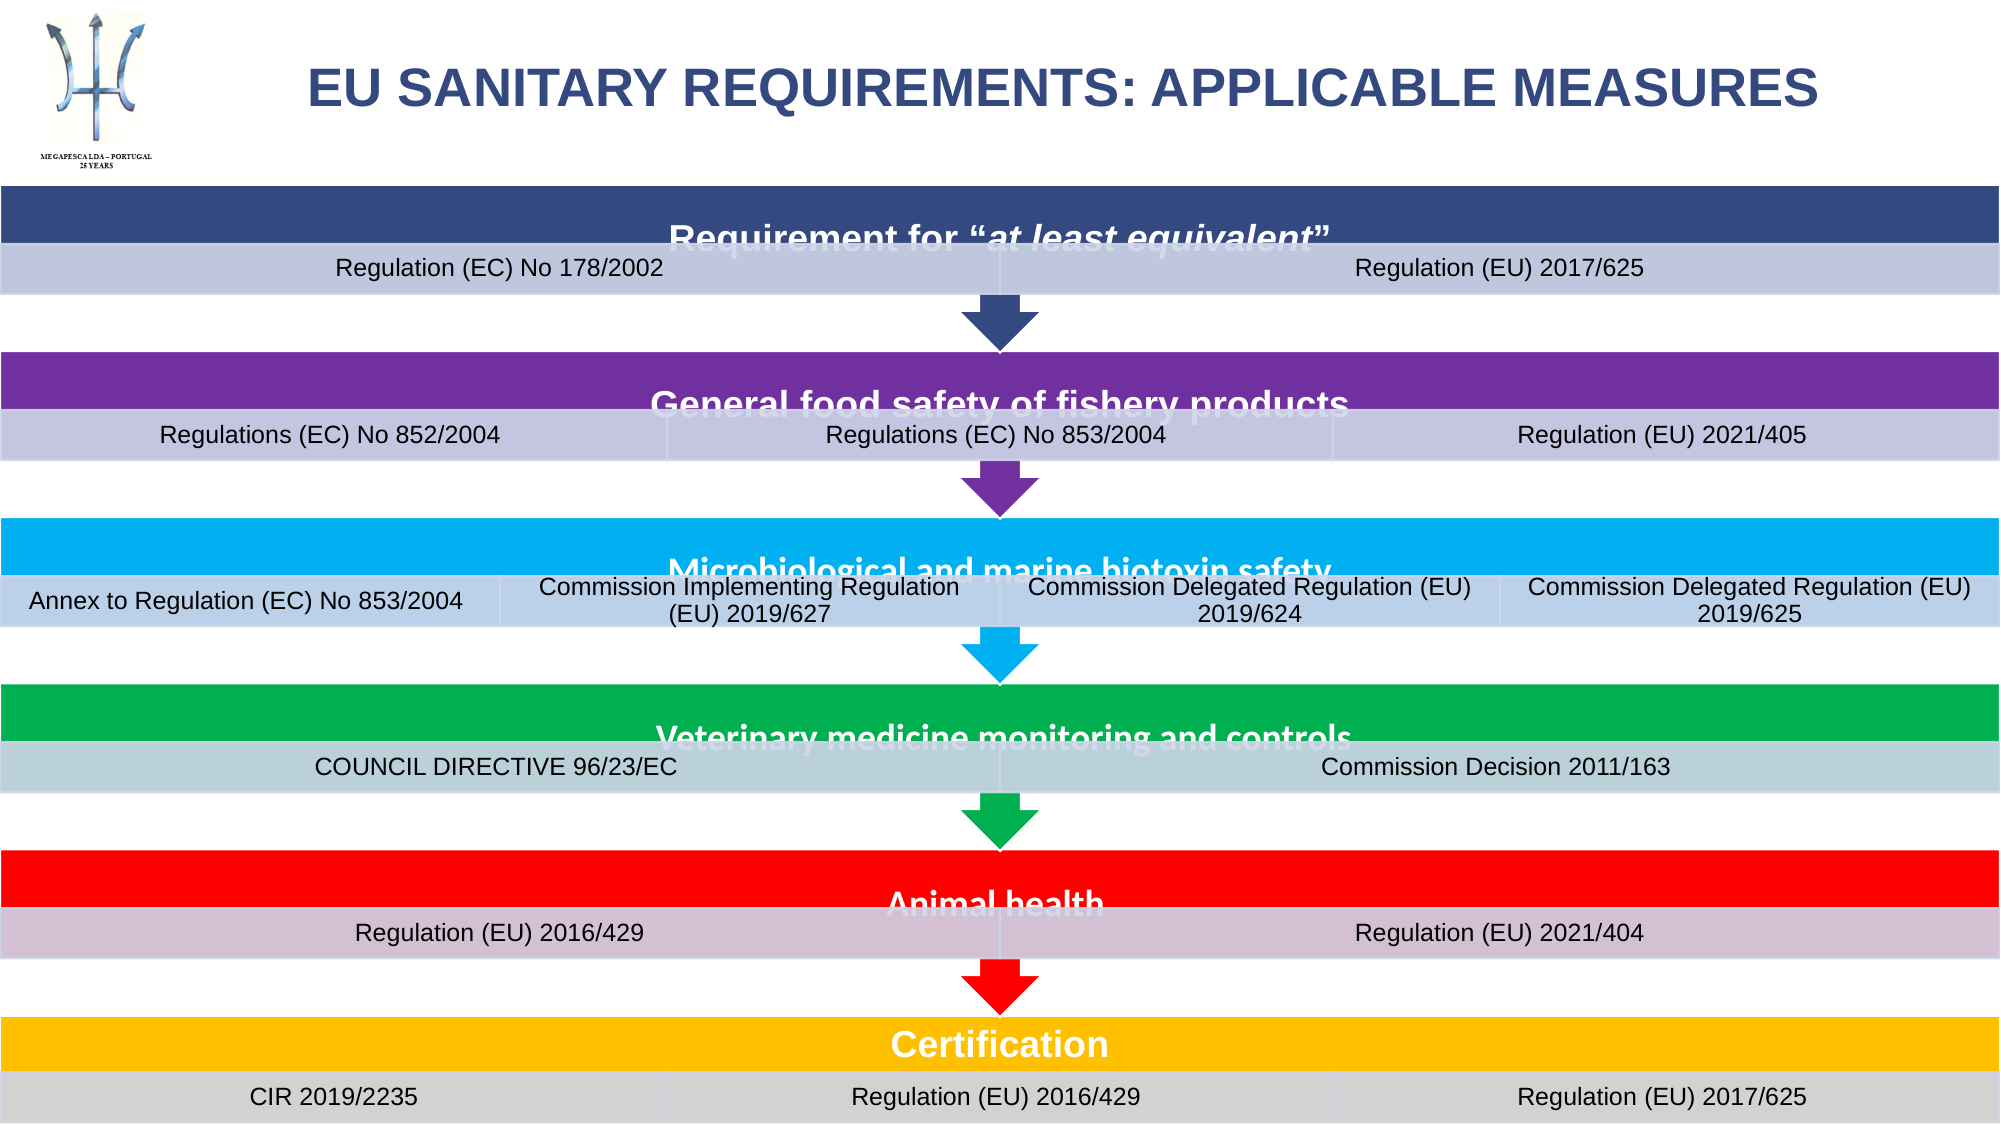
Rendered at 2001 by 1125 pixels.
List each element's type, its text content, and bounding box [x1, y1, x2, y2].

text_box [0, 184, 2000, 1125]
picture [31, 8, 162, 185]
title EU SANITARY REQUIREMENTS: APPLICABLE MEASURES [279, 42, 1851, 136]
